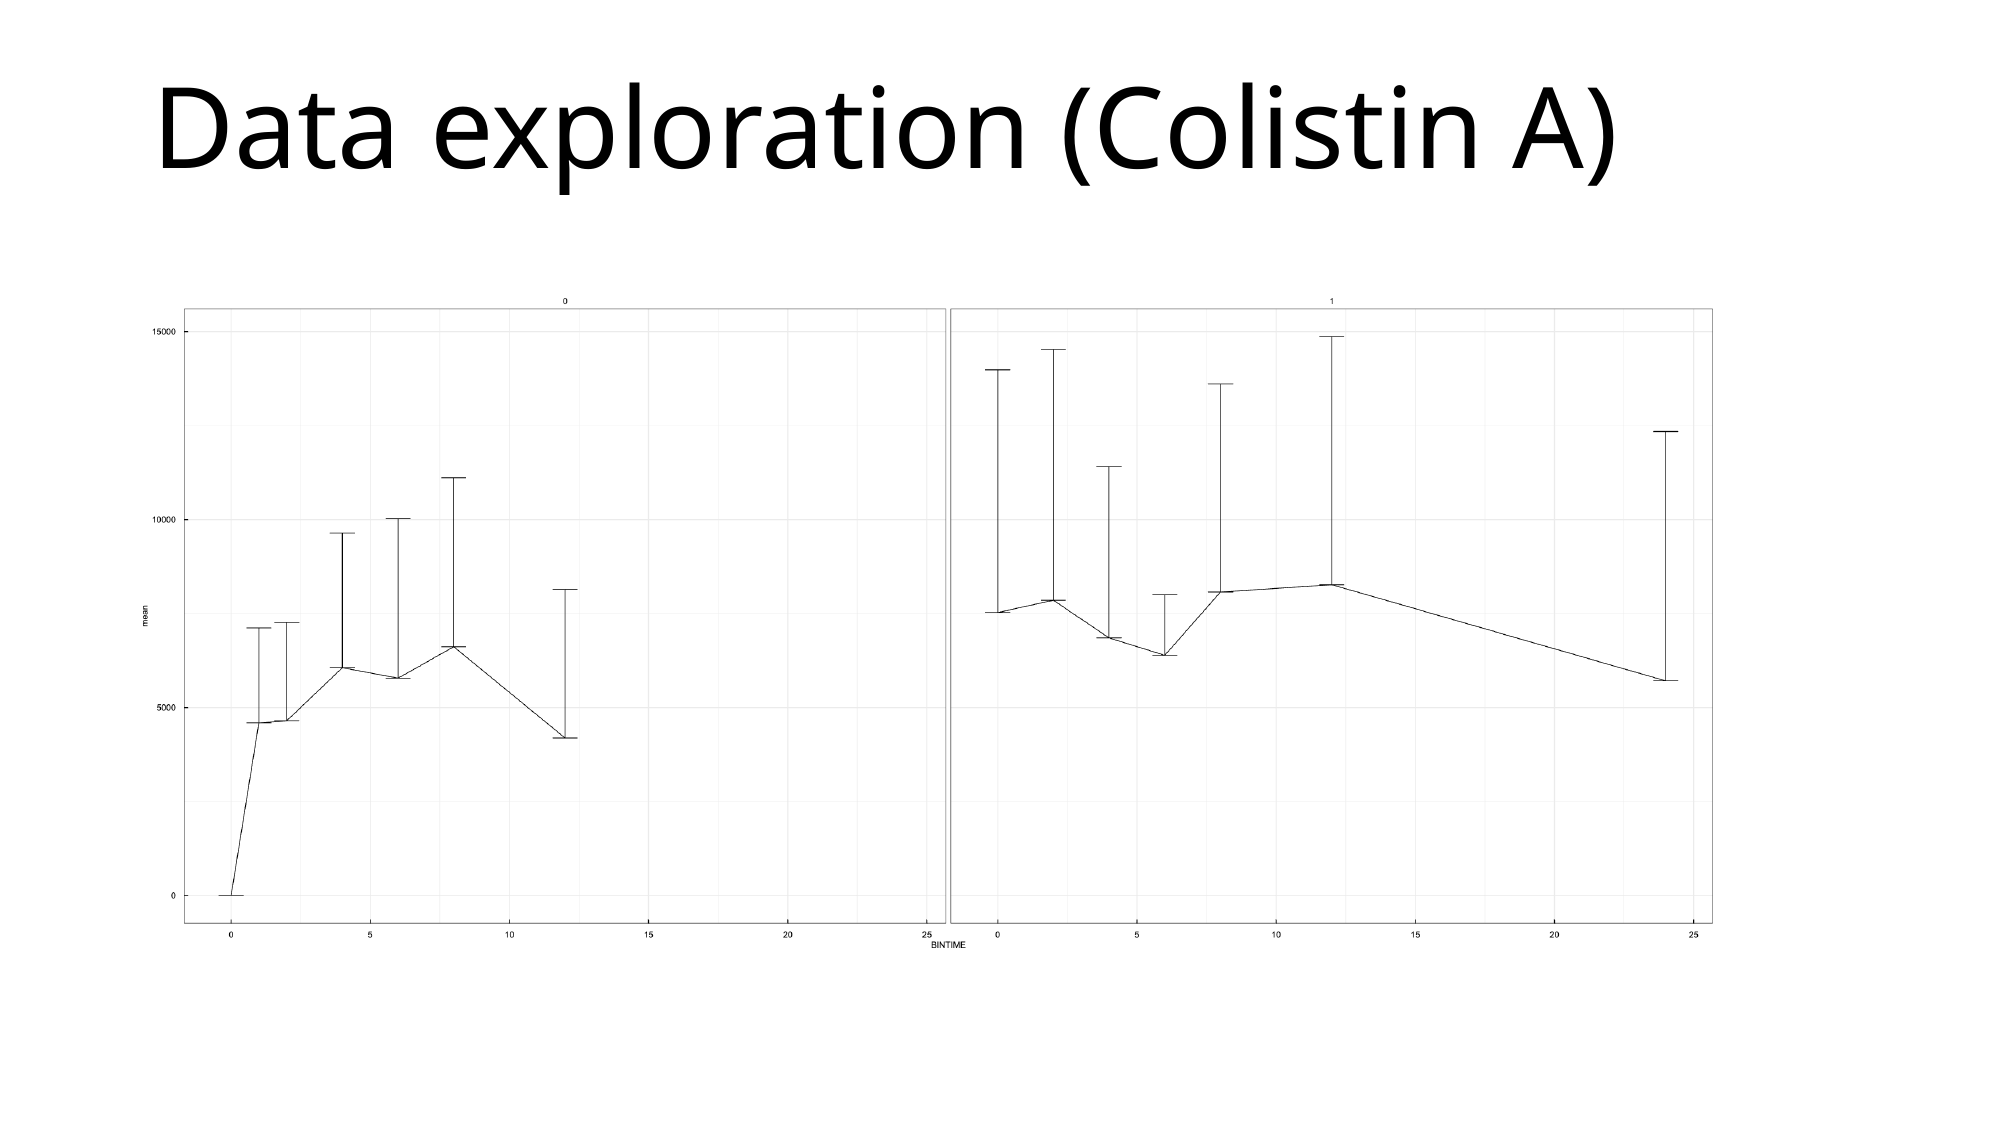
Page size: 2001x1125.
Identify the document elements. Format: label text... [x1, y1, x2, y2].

picture [137, 289, 1717, 955]
title Data exploration (Colistin A) [137, 47, 1863, 201]
